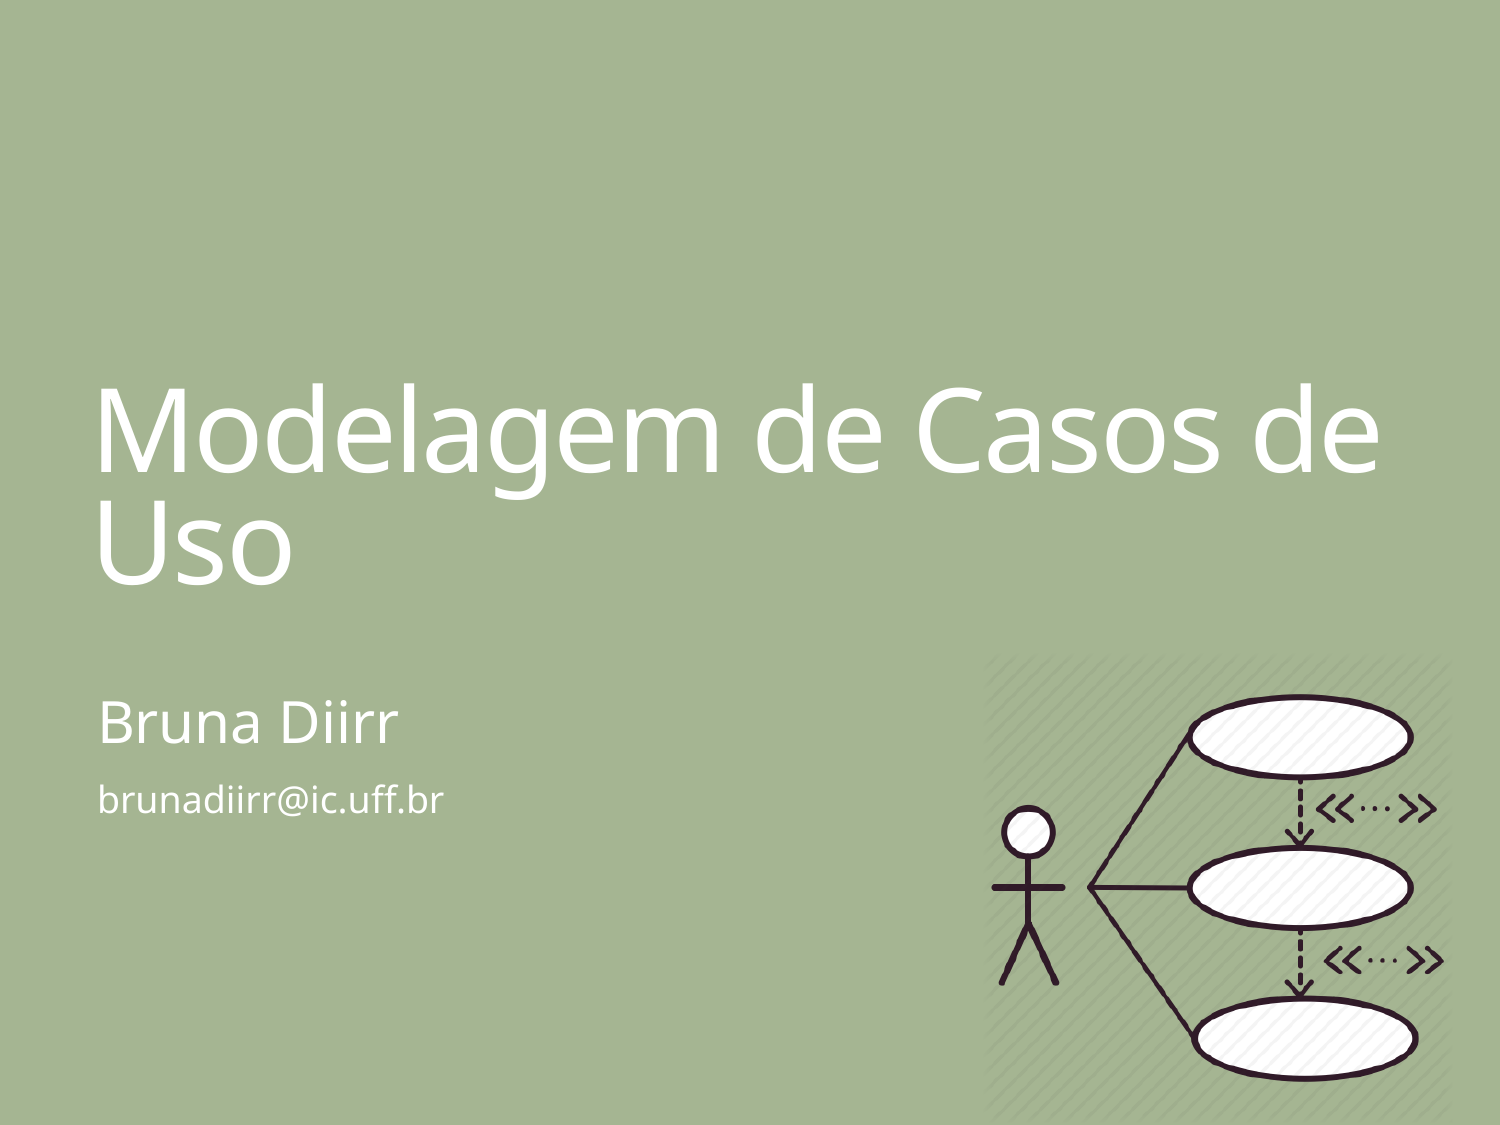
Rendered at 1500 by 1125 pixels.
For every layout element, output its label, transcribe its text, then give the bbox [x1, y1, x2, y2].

title Modelagem de Casos de Uso [75, 373, 1463, 615]
subtitle Bruna Diirr brunadiirr@ic.uff.br [82, 688, 982, 959]
picture [982, 652, 1453, 1123]
